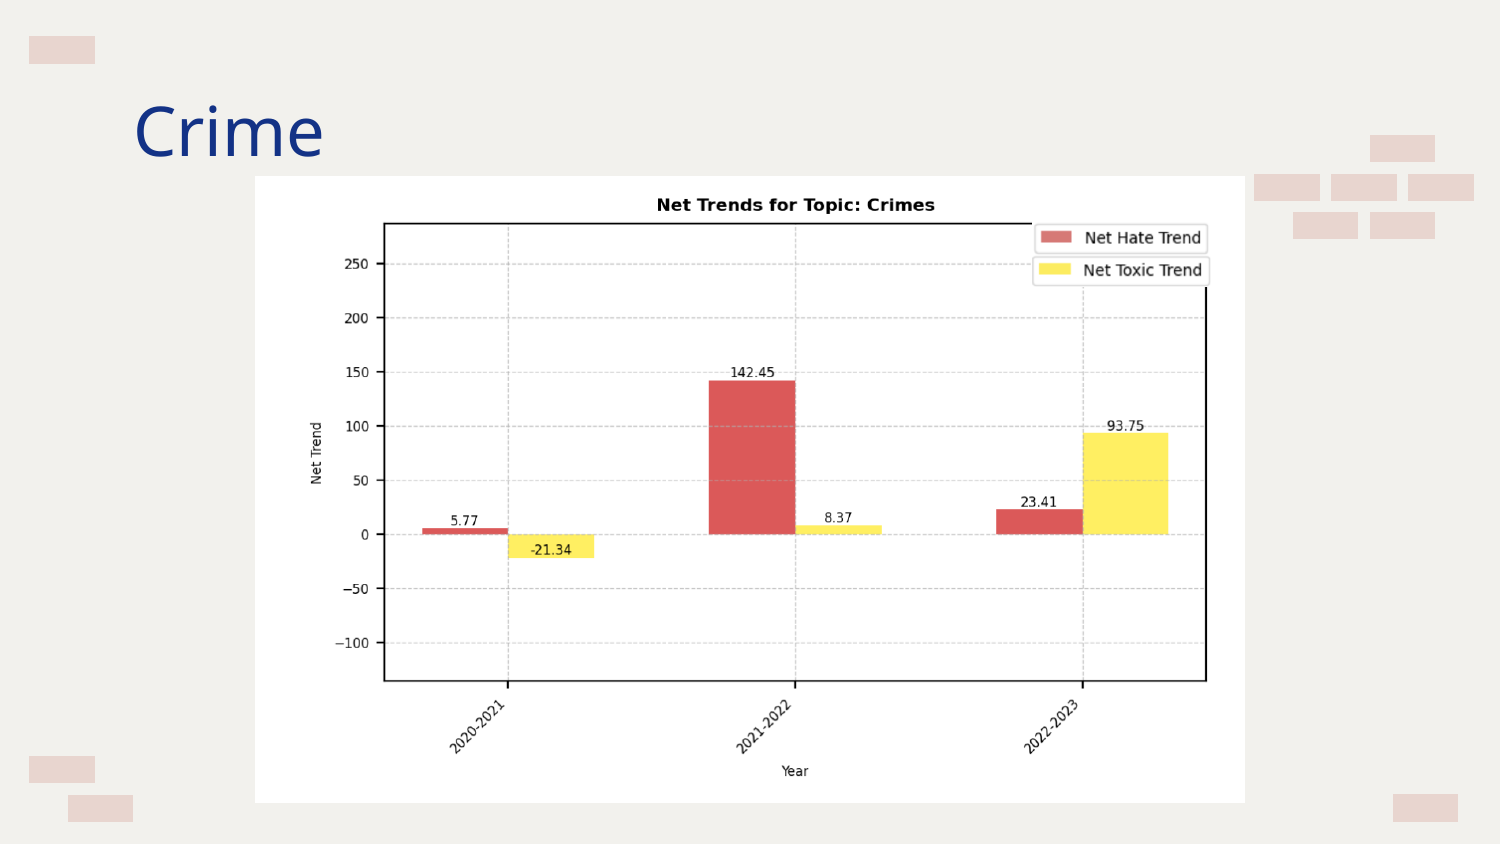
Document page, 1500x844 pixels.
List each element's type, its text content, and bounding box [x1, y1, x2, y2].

title Crime [118, 72, 1382, 167]
picture [255, 175, 1245, 804]
